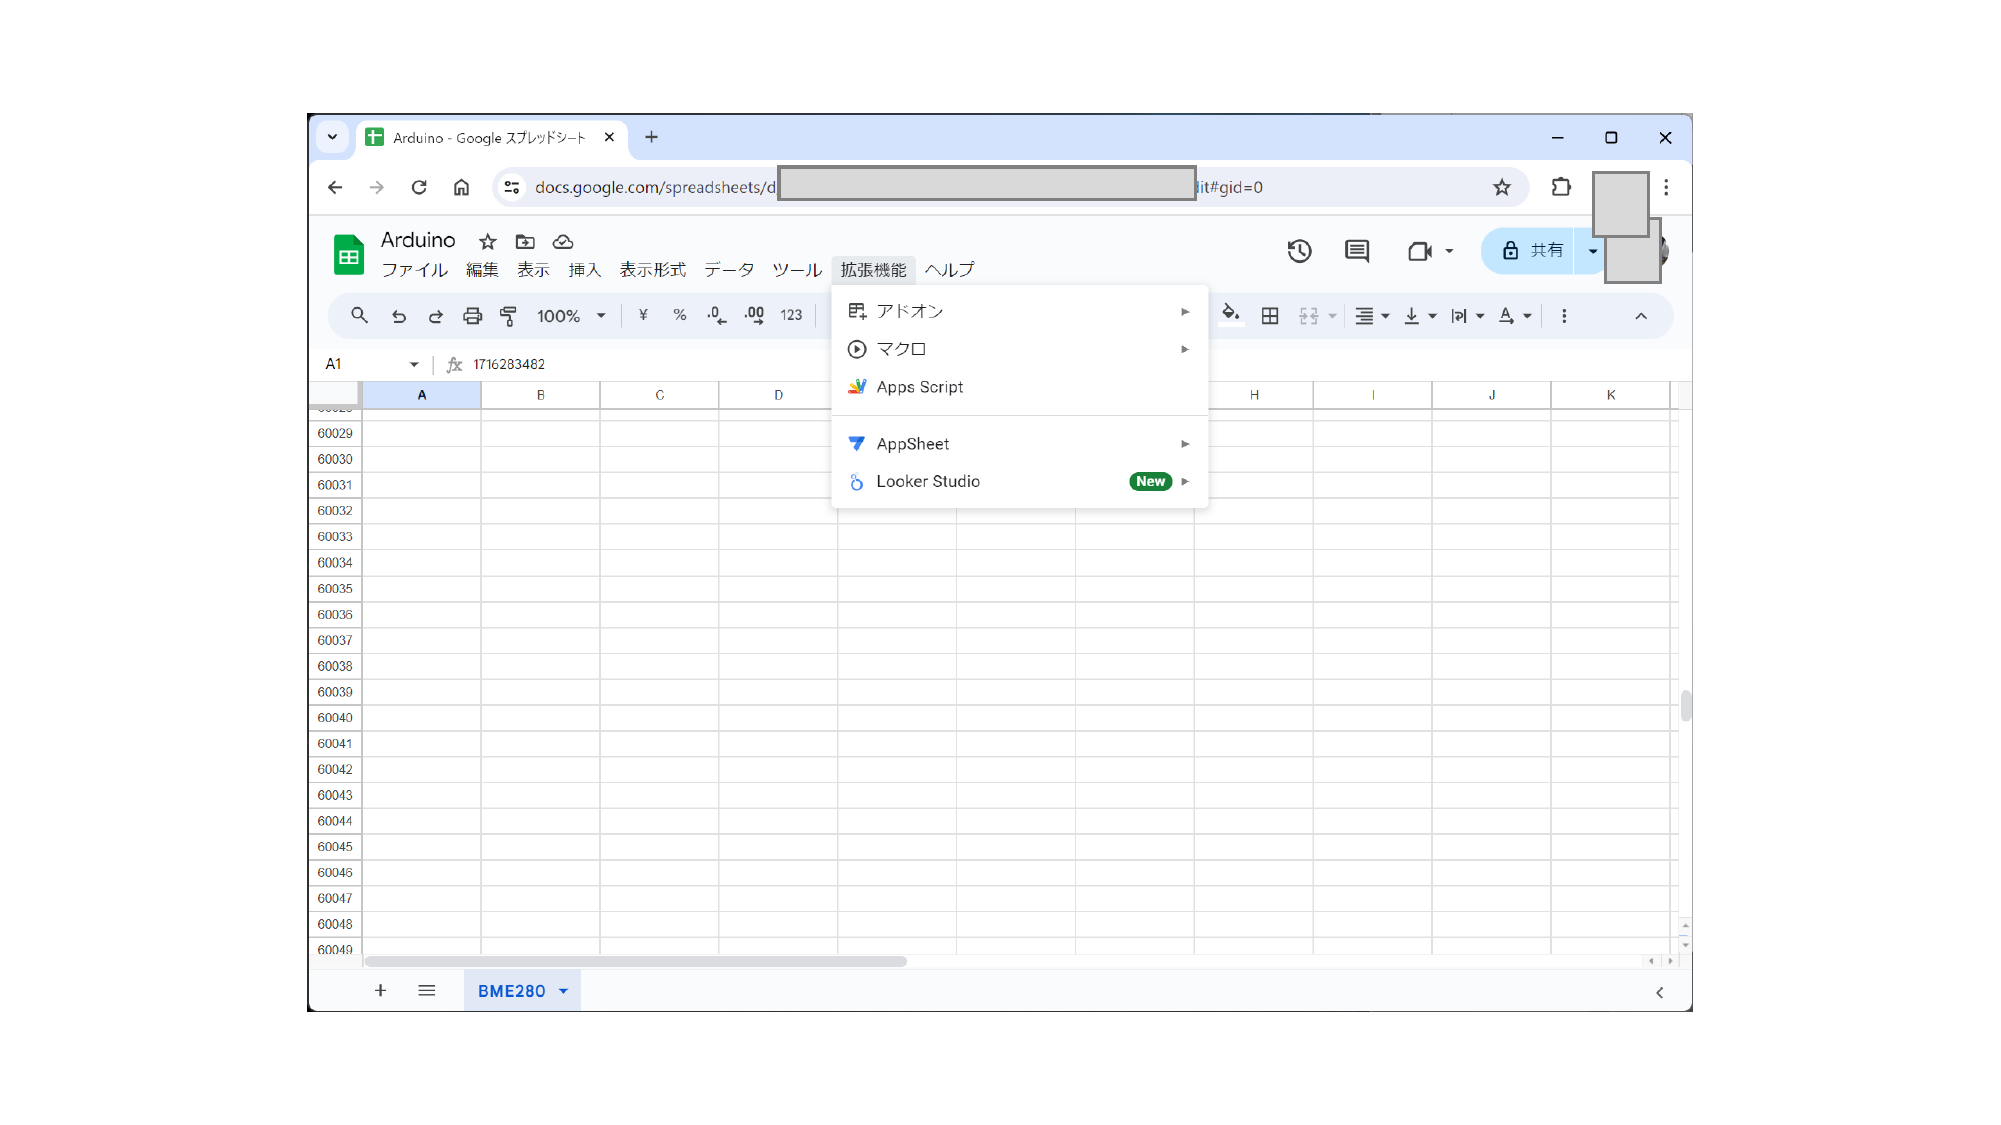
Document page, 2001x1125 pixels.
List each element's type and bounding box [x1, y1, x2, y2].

picture [307, 112, 1693, 1013]
